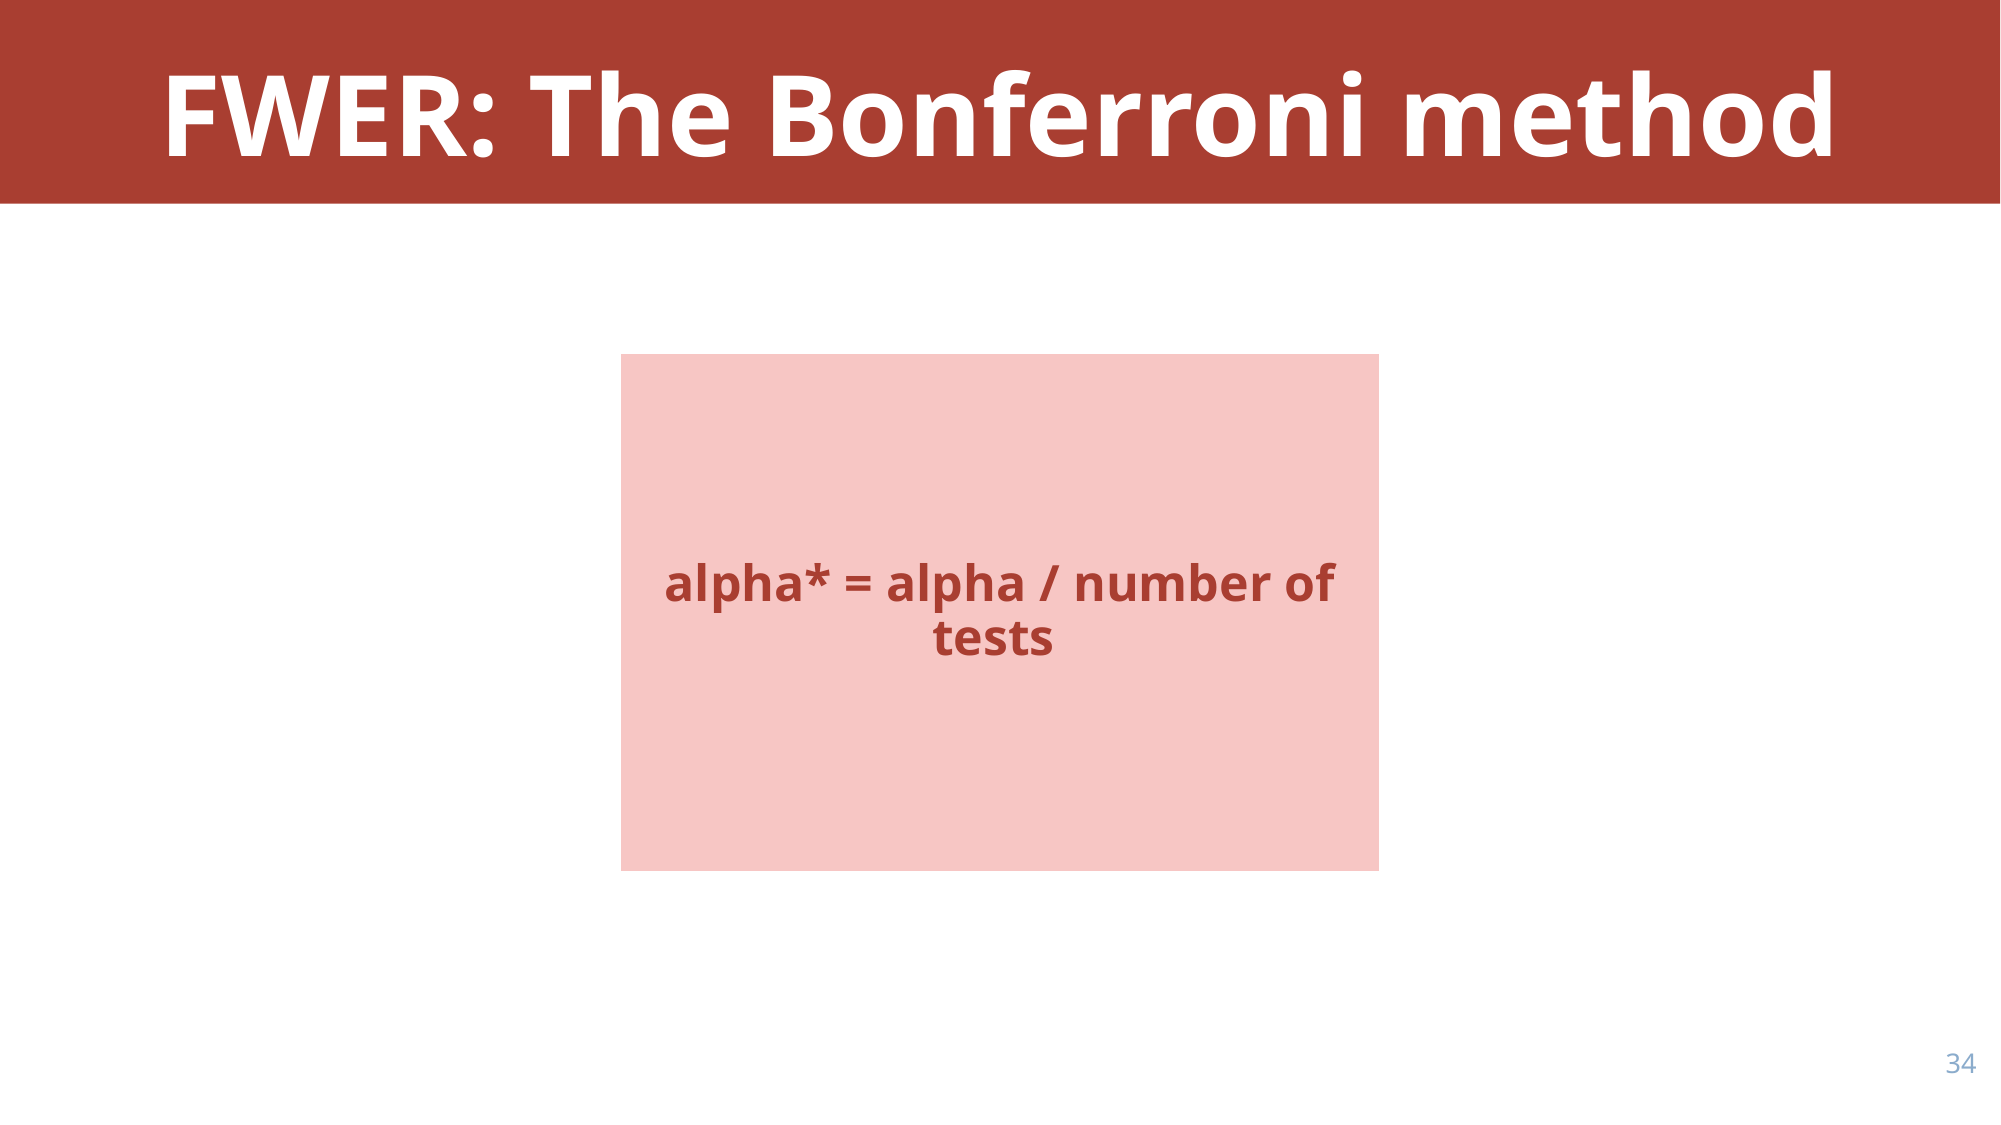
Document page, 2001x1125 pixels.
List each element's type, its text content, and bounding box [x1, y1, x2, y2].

title FWER: The Bonferroni method [0, 0, 2000, 187]
text_box alpha* = alpha / number of tests [619, 352, 1381, 874]
slide_number 33 [1871, 1038, 1992, 1125]
